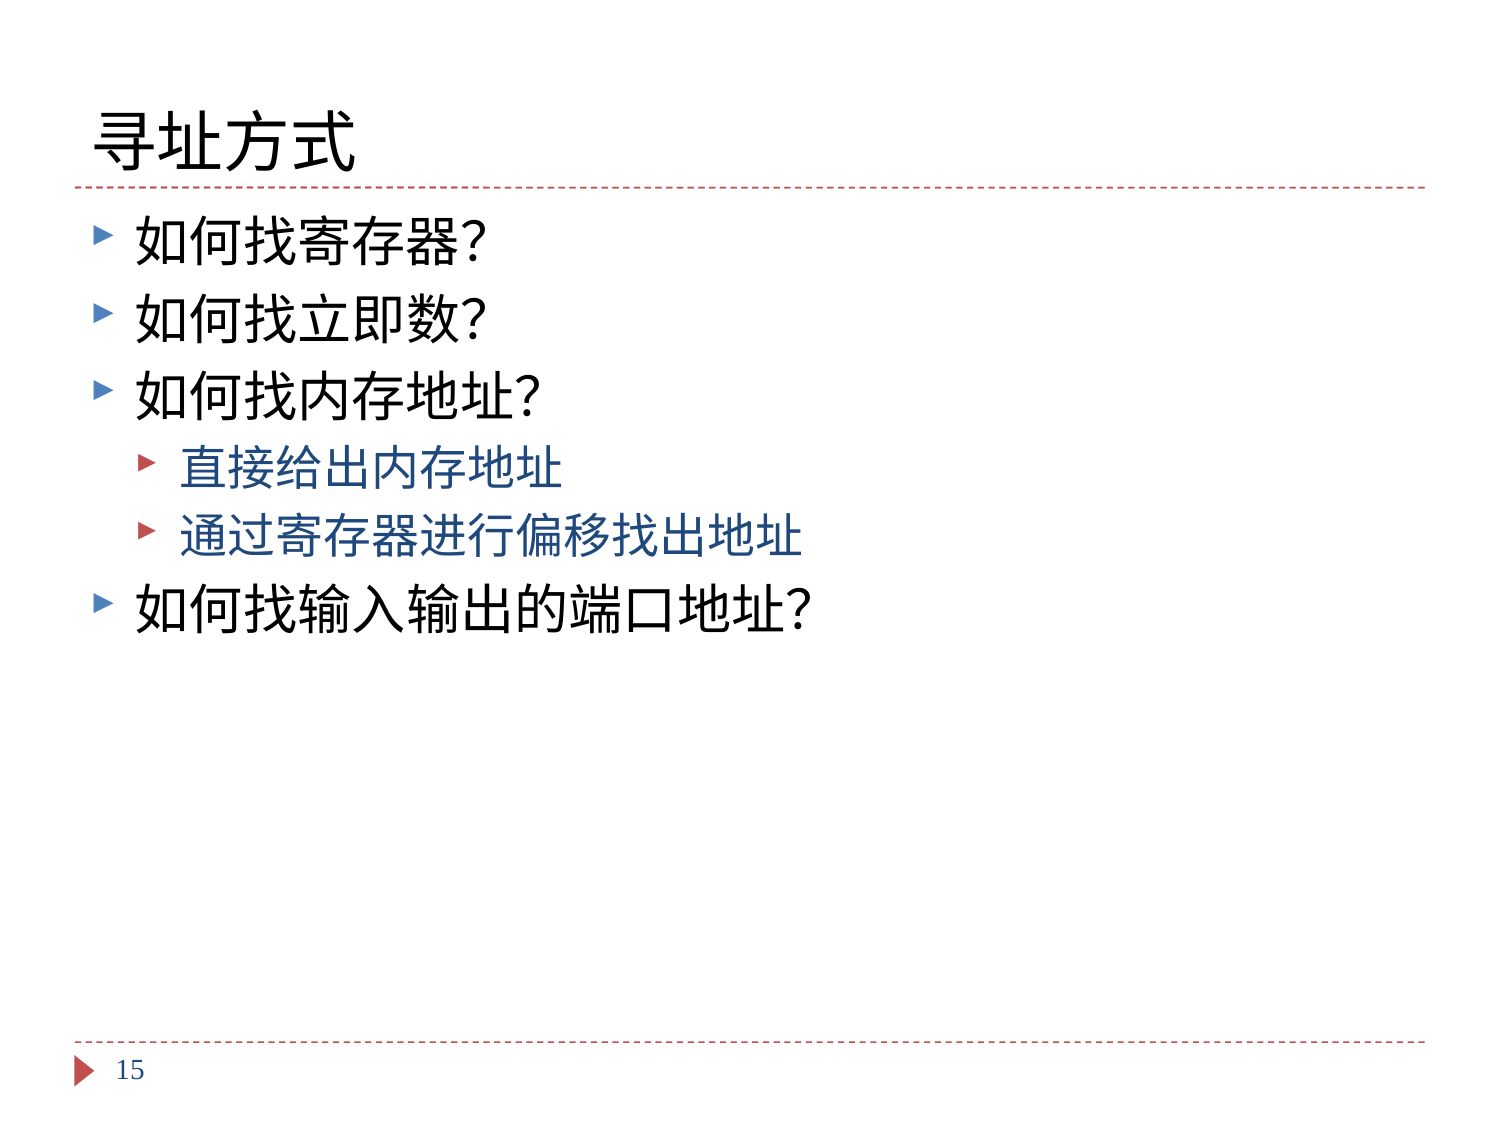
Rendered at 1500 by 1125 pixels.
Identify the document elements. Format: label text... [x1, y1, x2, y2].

title 寻址方式 [75, 24, 1425, 188]
list 如何找寄存器？ 如何找立即数？ 如何找内存地址？ 直接给出内存地址 通过寄存器进行偏移找出地址 如何找输入输出的端口地址？ [75, 200, 1425, 1006]
slide_number 15 [100, 1042, 426, 1103]
